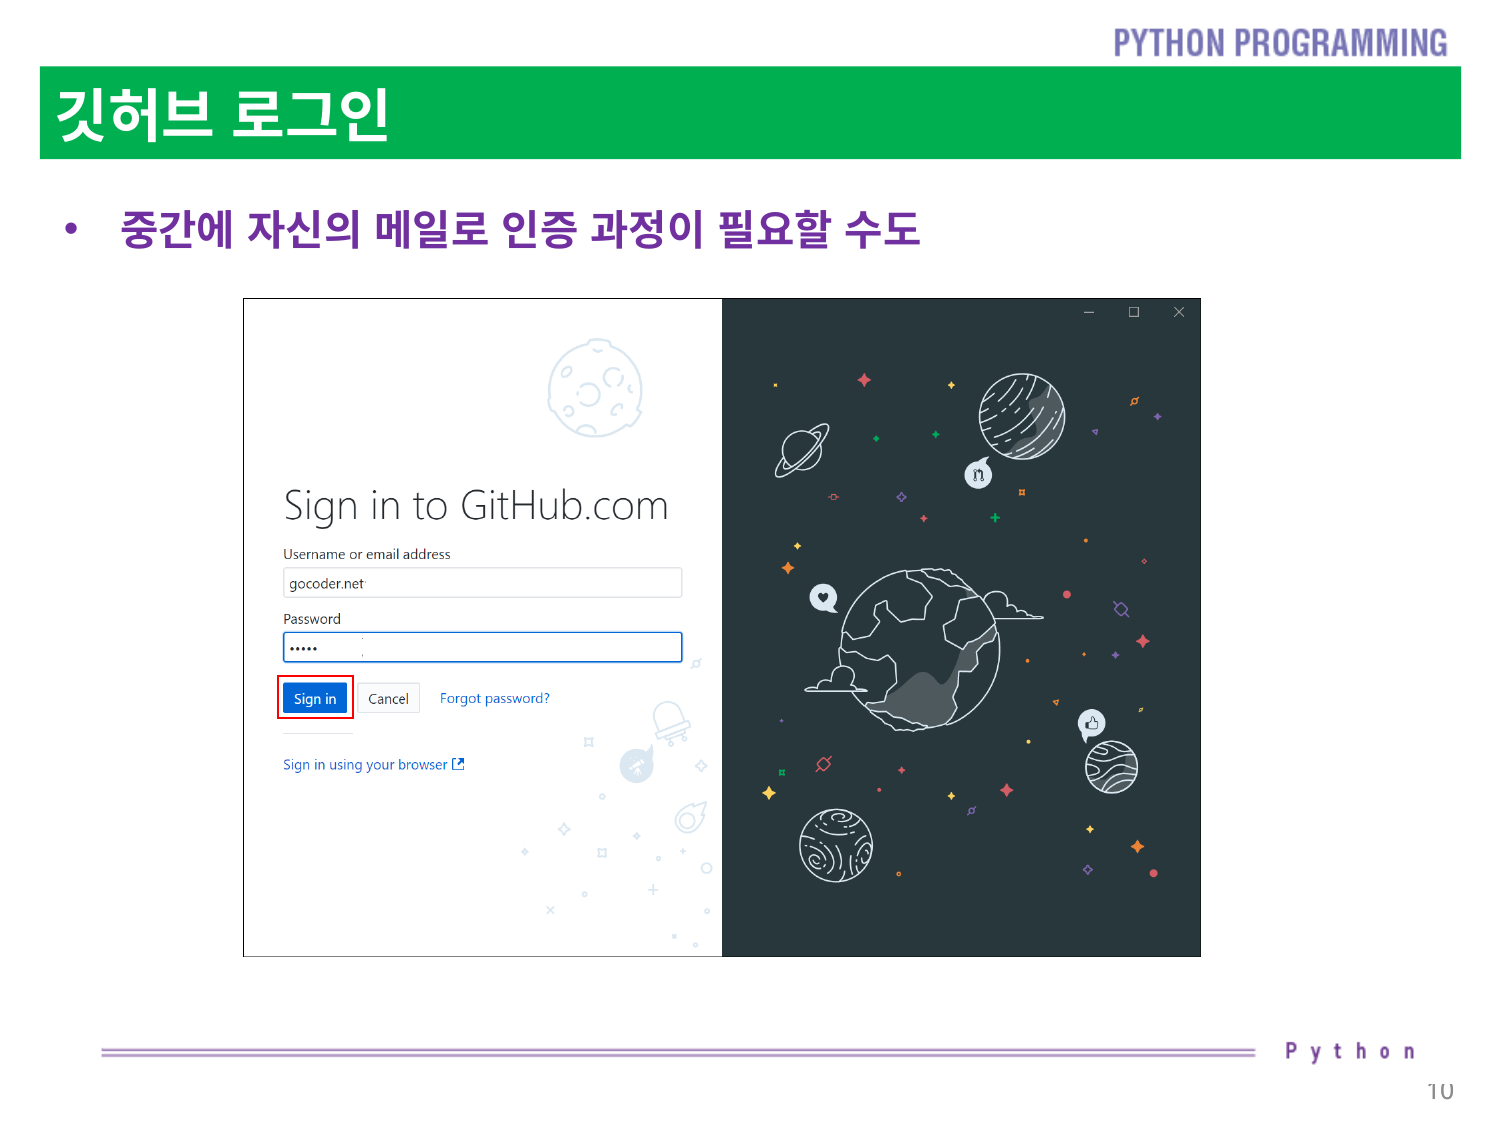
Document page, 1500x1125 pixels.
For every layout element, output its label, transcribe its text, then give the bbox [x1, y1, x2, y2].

picture [18, 1020, 1483, 1084]
slide_number 10 [1119, 1071, 1470, 1112]
picture [243, 298, 1201, 957]
list 중간에 자신의 메일로 인증 과정이 필요할 수도 [48, 195, 1461, 1041]
picture [1106, 13, 1462, 66]
title 깃허브 로그인 [39, 76, 1444, 152]
